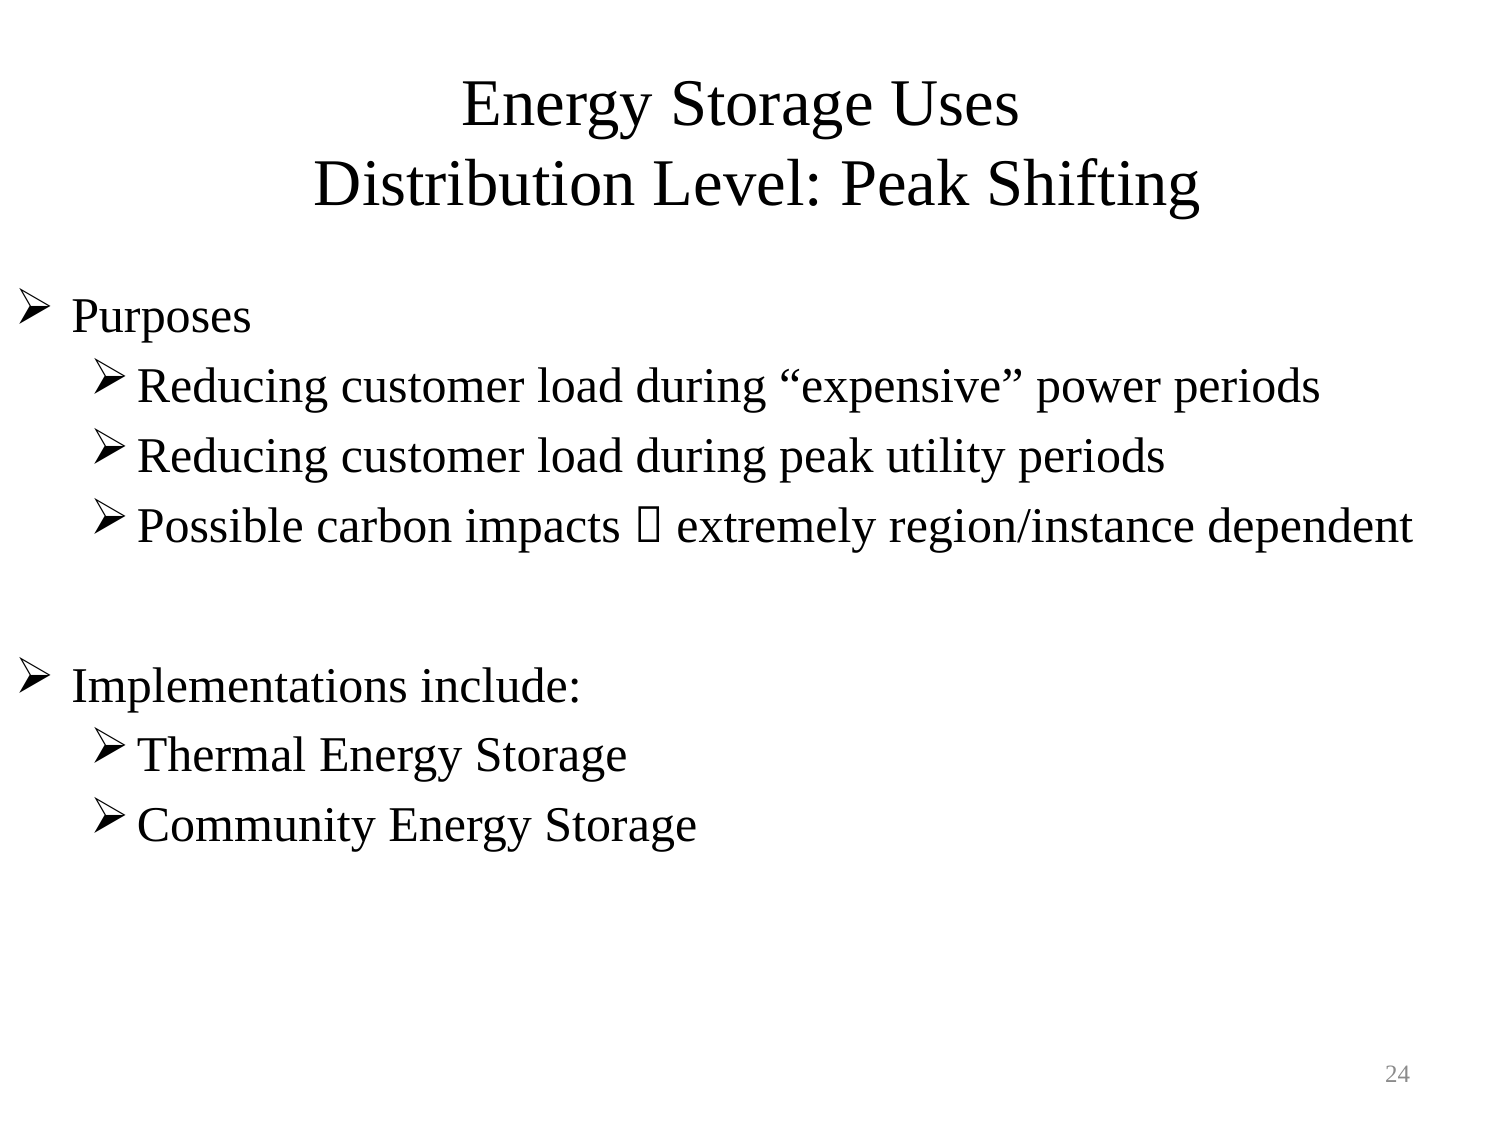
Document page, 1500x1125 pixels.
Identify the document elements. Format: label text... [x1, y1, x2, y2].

list Purposes Reducing customer load during “expensive” power periods Reducing customer load during peak utility periods Possible carbon impacts  extremely region/instance dependent Implementations include: Thermal Energy Storage Community Energy Storage [0, 275, 1500, 1125]
slide_number 24 [1074, 1042, 1425, 1103]
title Energy Storage Uses Distribution Level: Peak Shifting [75, 45, 1425, 233]
